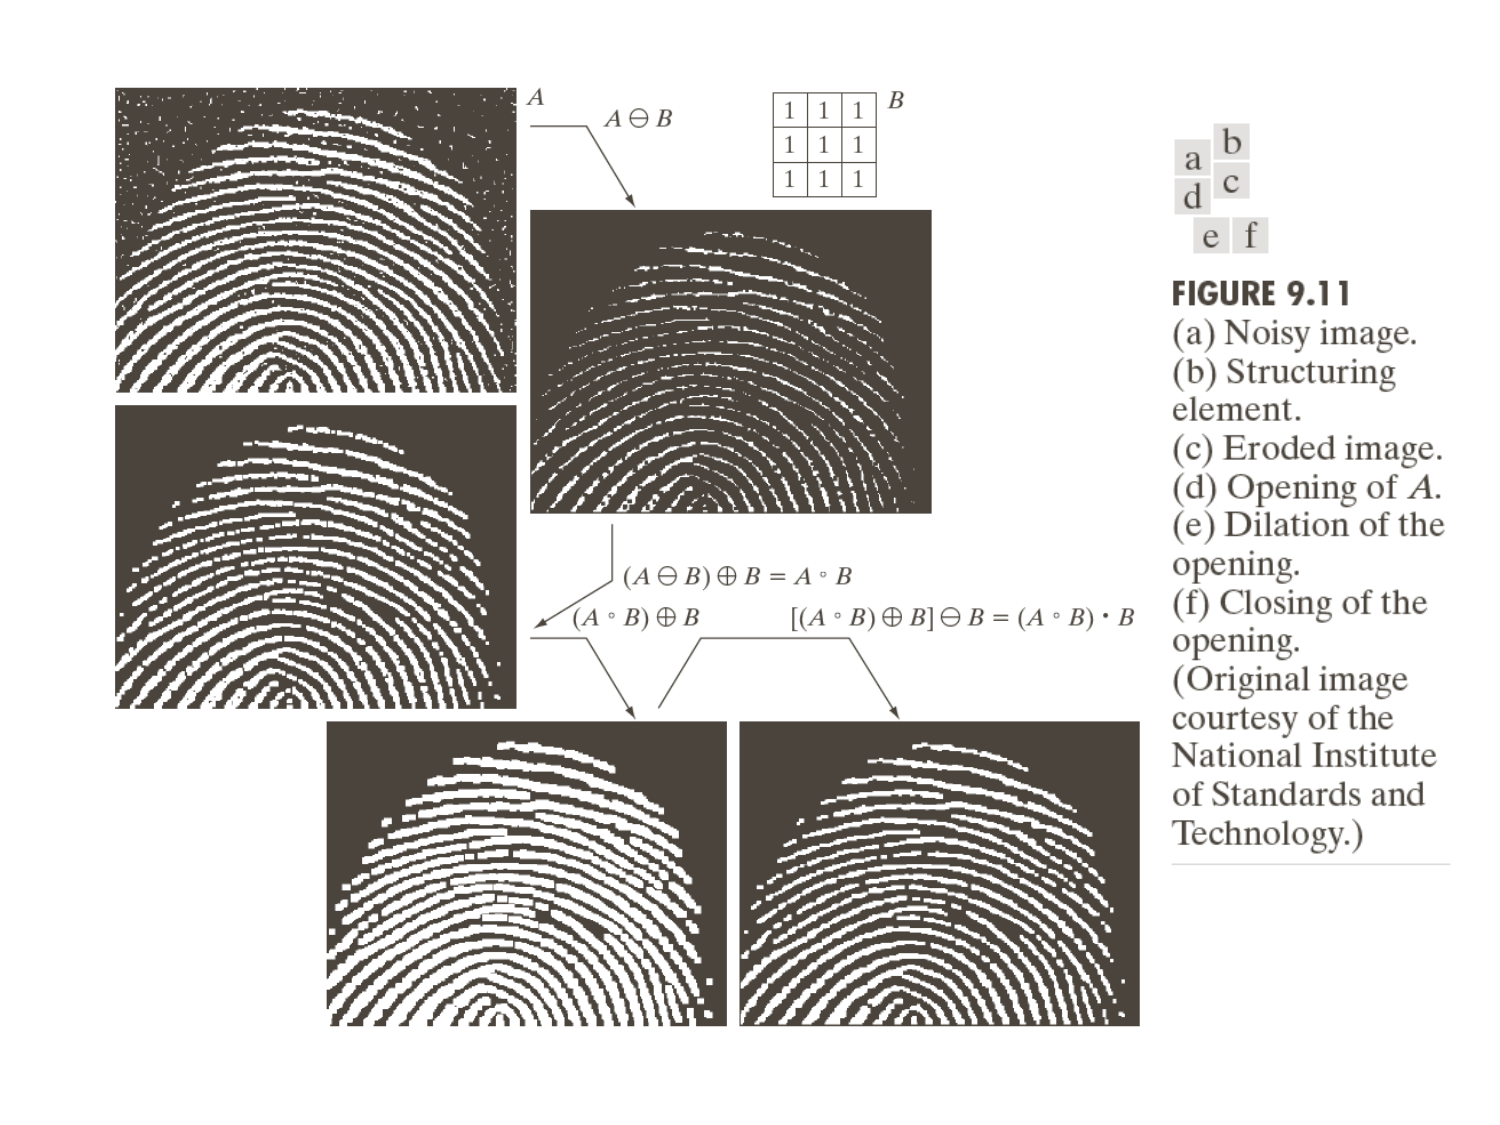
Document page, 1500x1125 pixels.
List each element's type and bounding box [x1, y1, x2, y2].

picture [106, 80, 1475, 1032]
